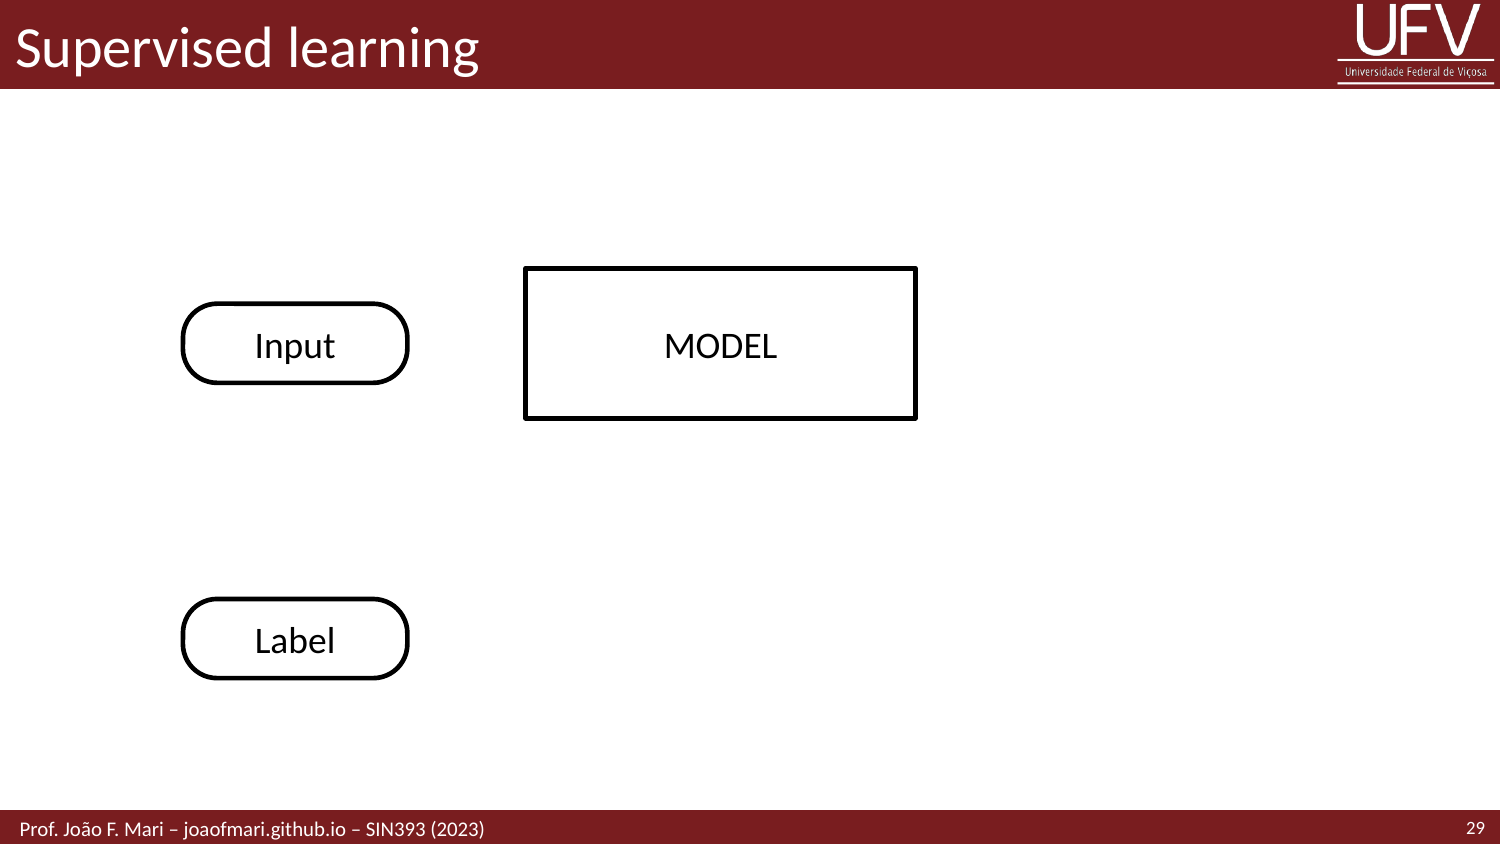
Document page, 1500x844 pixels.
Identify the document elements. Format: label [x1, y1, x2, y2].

slide_number [1328, 811, 1500, 844]
text_box [180, 301, 410, 385]
title [0, 0, 1500, 89]
footer [0, 812, 1034, 844]
text_box [523, 266, 917, 420]
text_box [180, 596, 410, 681]
